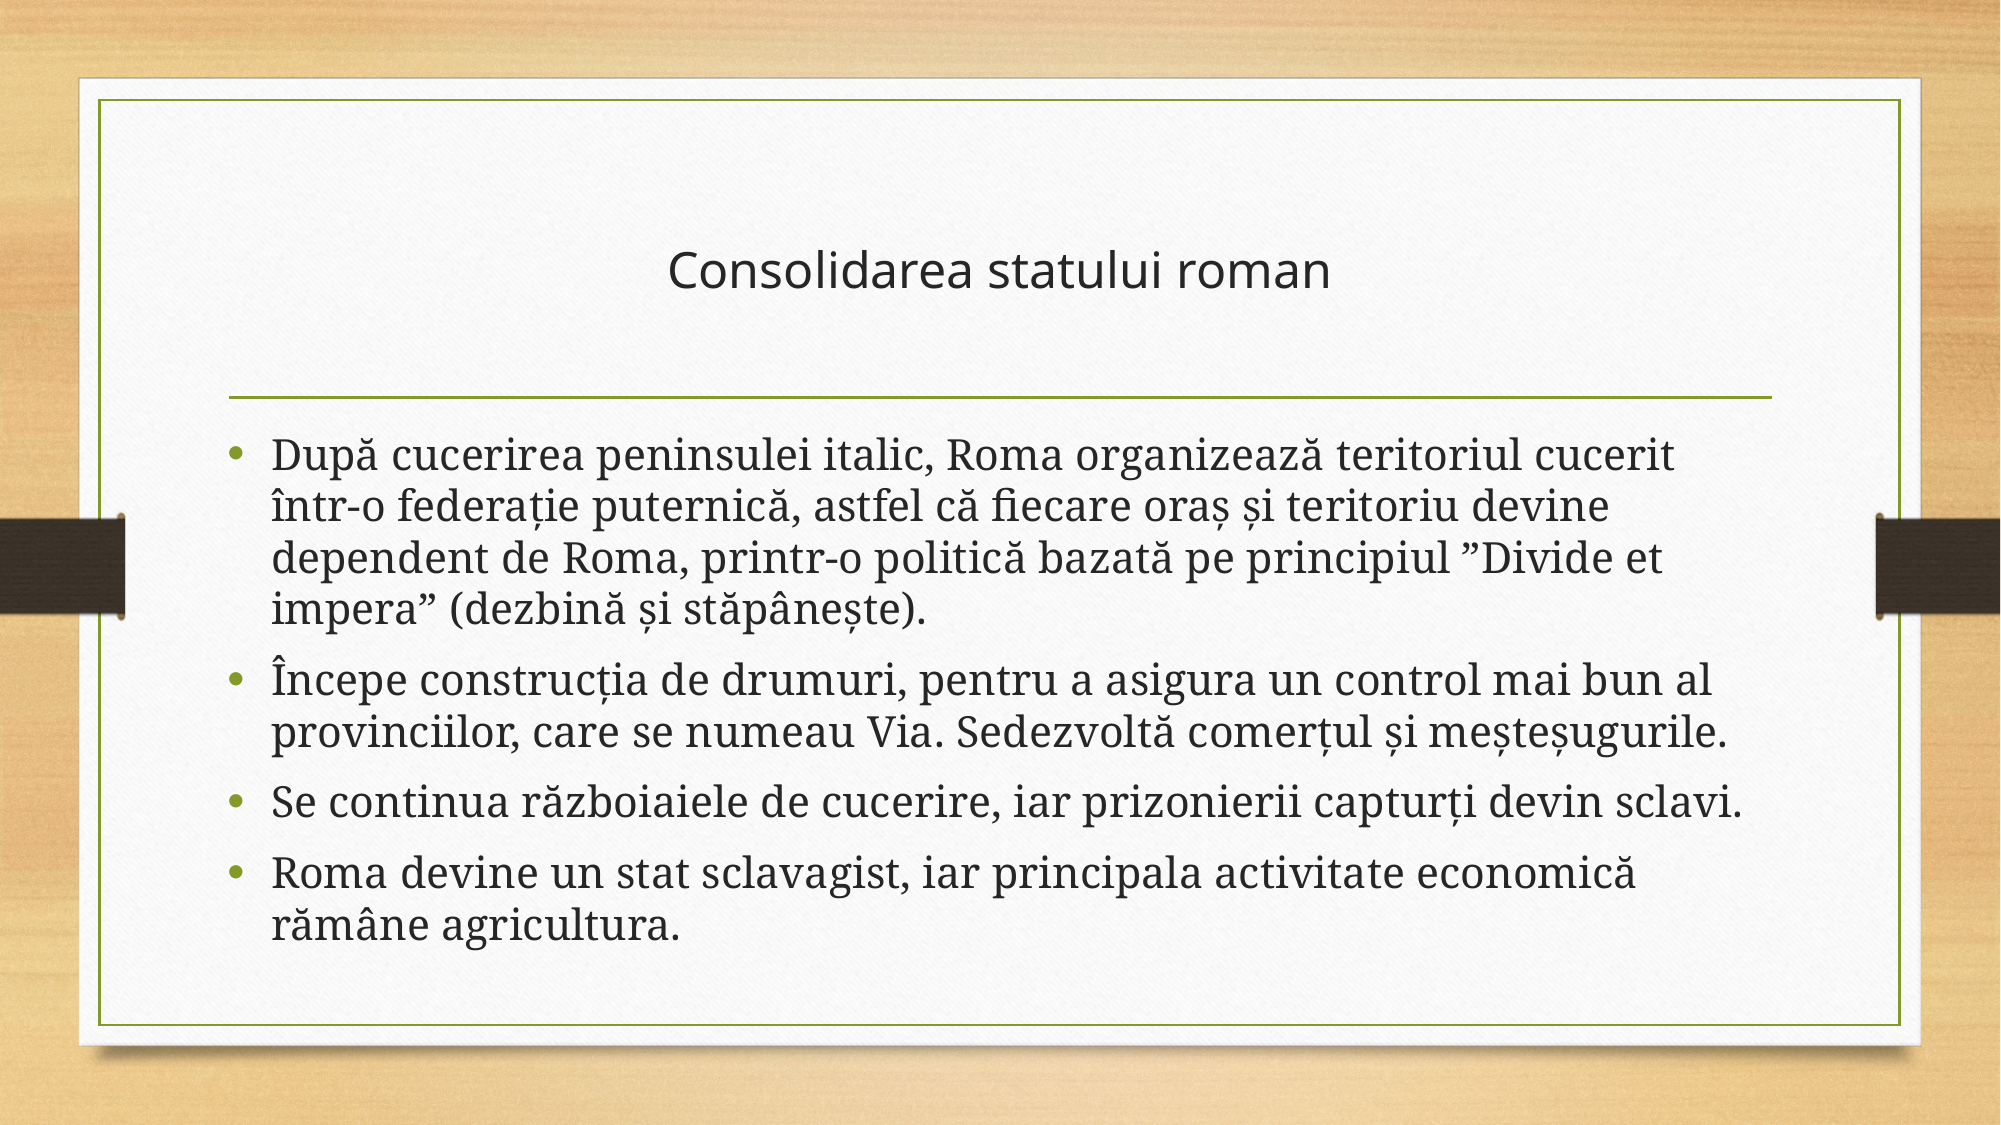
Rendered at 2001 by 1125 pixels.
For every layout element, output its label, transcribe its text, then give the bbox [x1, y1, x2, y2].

picture [0, 0, 2001, 1125]
list După cucerirea peninsulei italic, Roma organizează teritoriul cucerit într-o federație puternică, astfel că fiecare oraș și teritoriu devine dependent de Roma, printr-o politică bazată pe principiul ”Divide et impera” (dezbină și stăpânește). Începe construcția de drumuri, pentru a asigura un control mai bun al provinciilor, care se numeau Via. Sedezvoltă comerțul și meșteșugurile. Se continua războiaiele de cucerire, iar prizonierii capturți devin sclavi. Roma devine un stat sclavagist, iar principala activitate economică rămâne agricultura. [212, 419, 1788, 964]
title Consolidarea statului roman [212, 161, 1788, 375]
